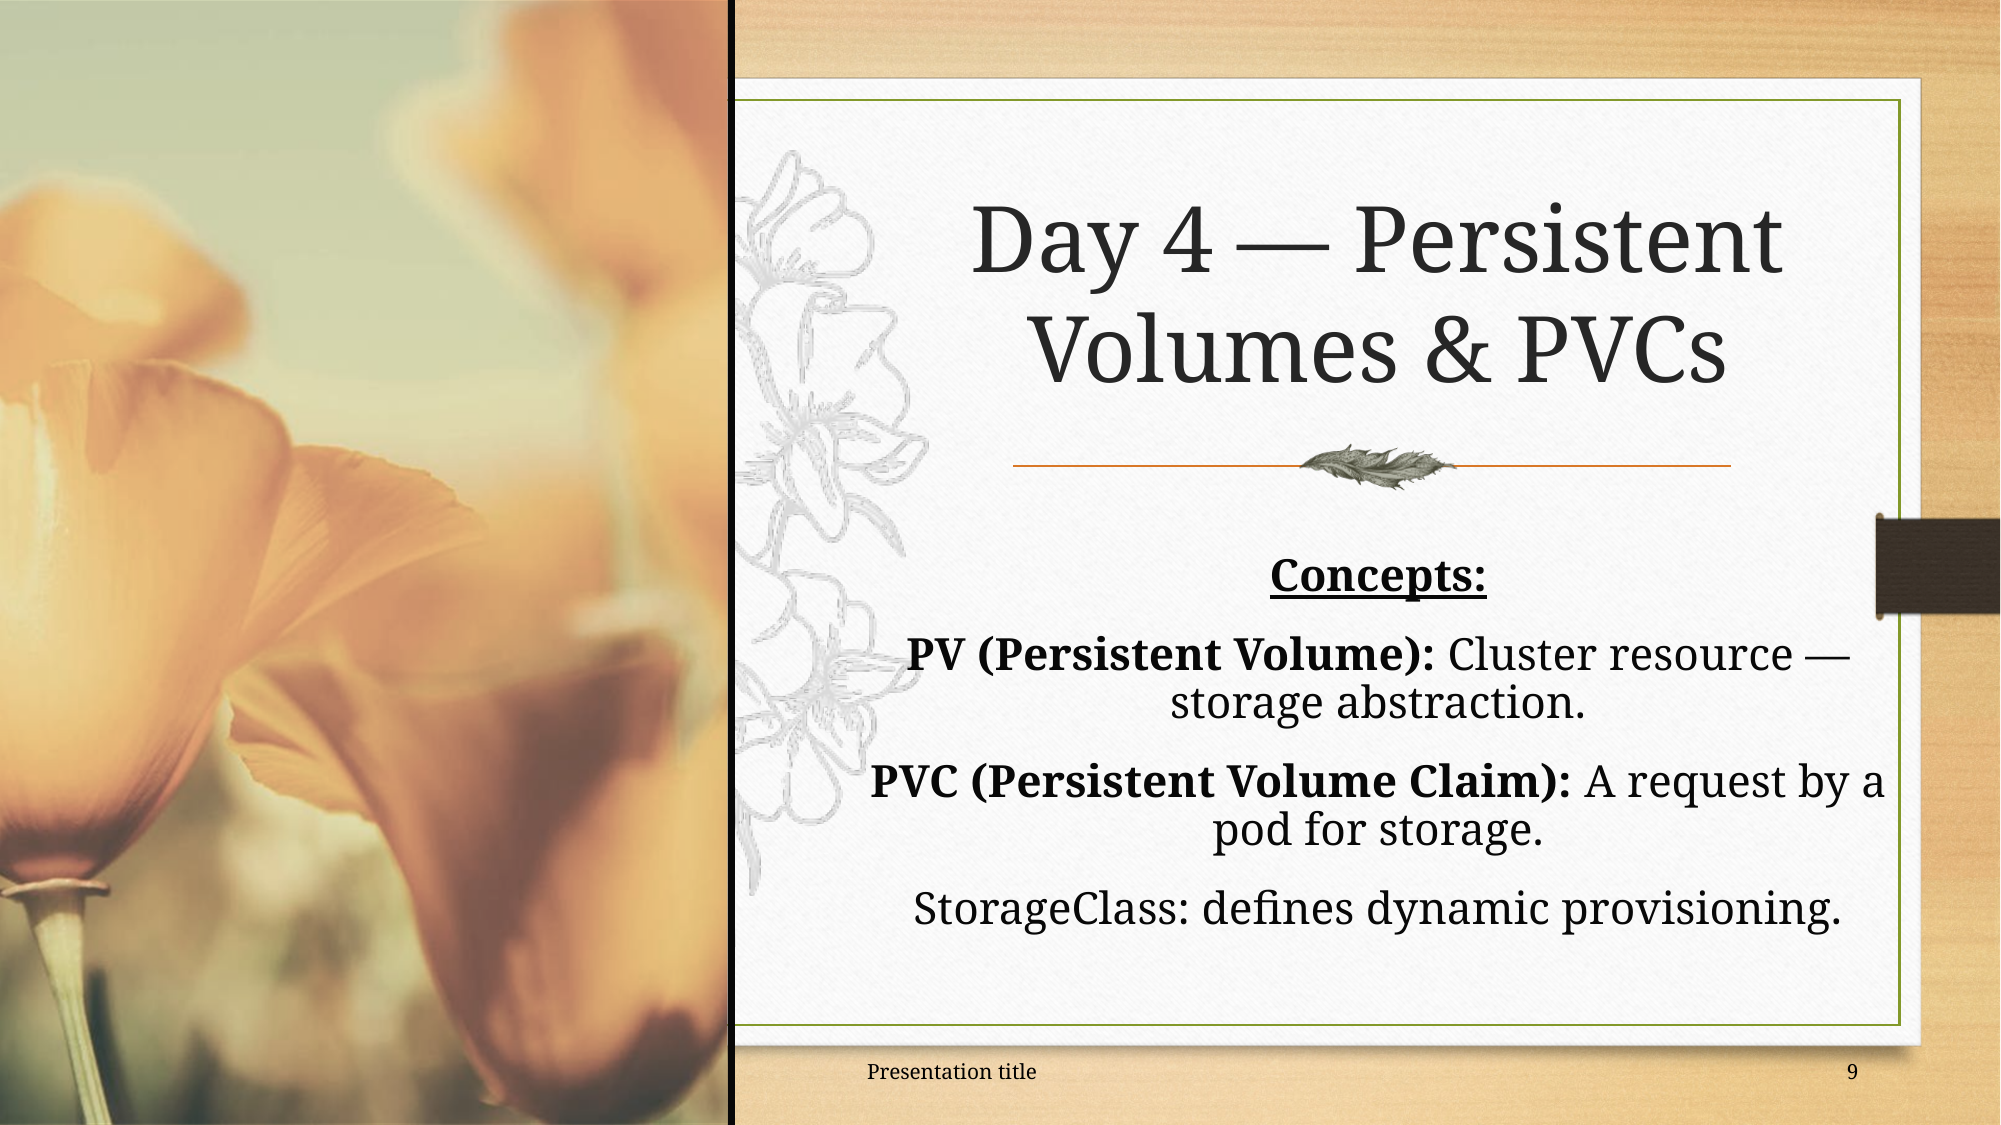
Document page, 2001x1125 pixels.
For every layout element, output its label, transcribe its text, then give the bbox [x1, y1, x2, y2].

slide_number 9 [1744, 1042, 1874, 1103]
picture [735, 0, 2001, 1125]
list Concepts: PV (Persistent Volume): Cluster resource — storage abstraction. PVC (Persistent Volume Claim): A request by a pod for storage. StorageClass: defines dynamic provisioning. [851, 546, 1905, 947]
footer Presentation title [851, 1042, 1527, 1103]
title Day 4 — Persistent Volumes & PVCs [851, 91, 1905, 408]
picture [0, 0, 728, 1125]
